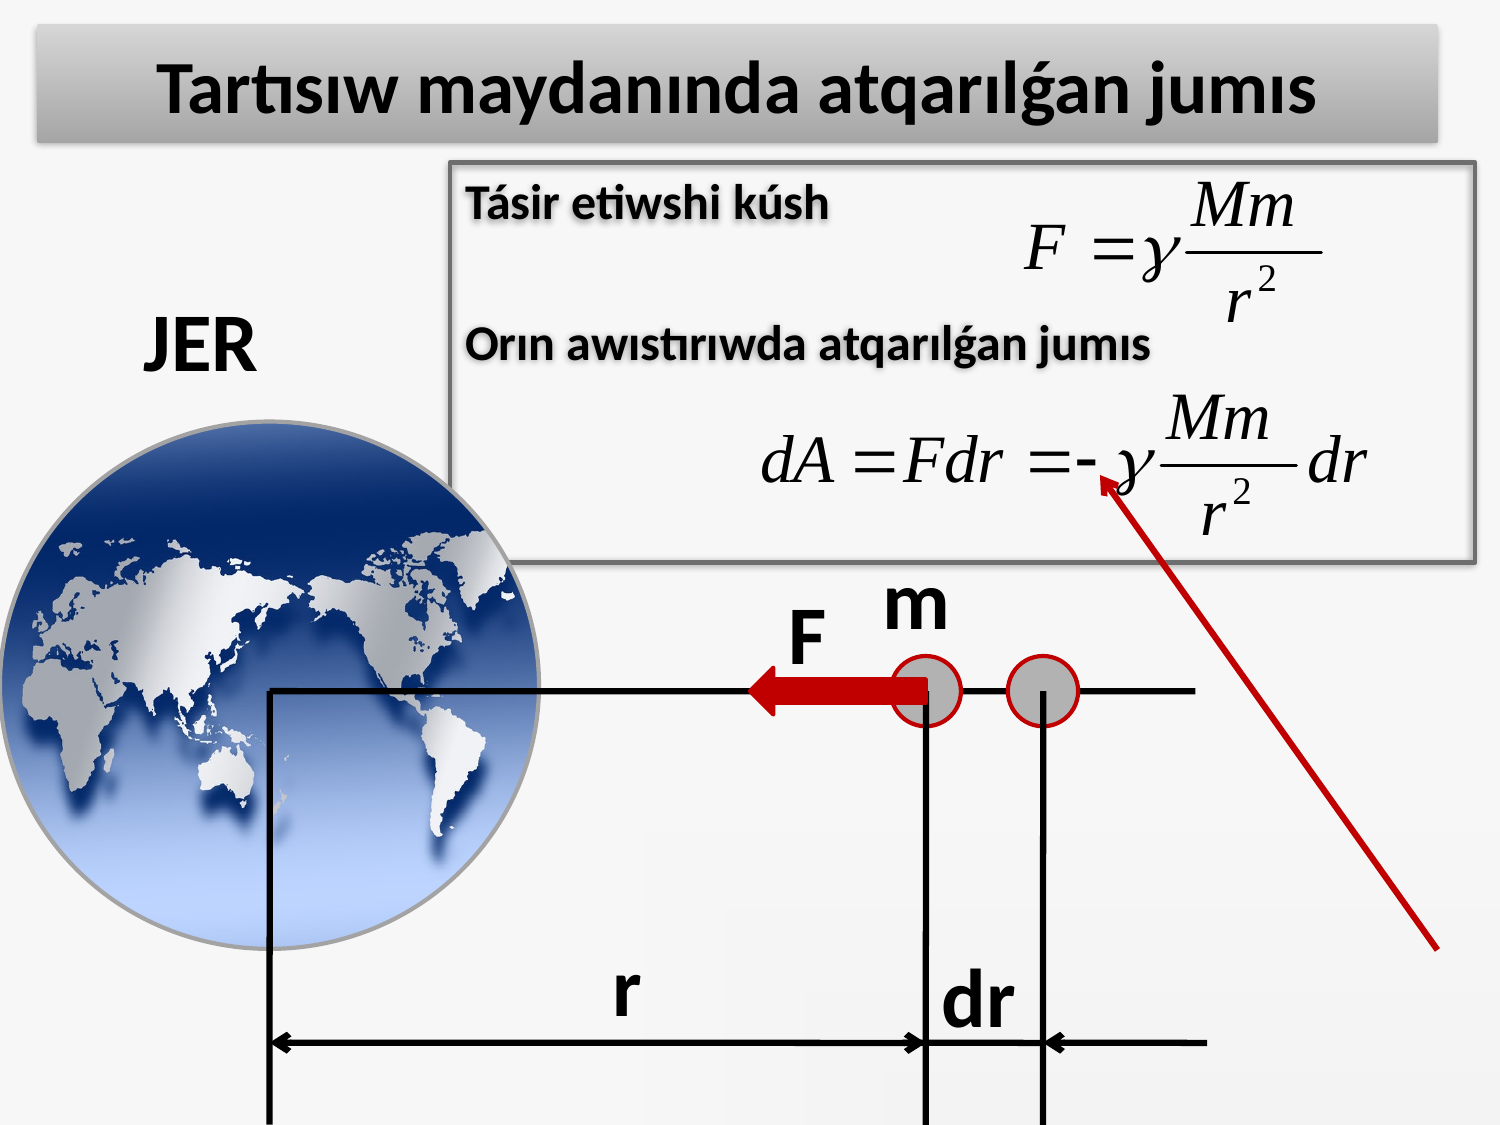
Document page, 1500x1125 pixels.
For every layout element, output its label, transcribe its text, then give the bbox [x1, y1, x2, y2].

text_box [1012, 162, 1338, 338]
title Tartısıw maydanında atqarılǵan jumıs [37, 24, 1438, 143]
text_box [749, 374, 1385, 551]
list Tásir etiwshi kúsh Orın awıstırıwda atqarılǵan jumıs [1212, 162, 1476, 542]
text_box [0, 280, 1208, 1125]
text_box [1031, 543, 1500, 882]
list Tásir etiwshi kúsh Orın awıstırıwda atqarılǵan jumıs [449, 162, 1010, 279]
